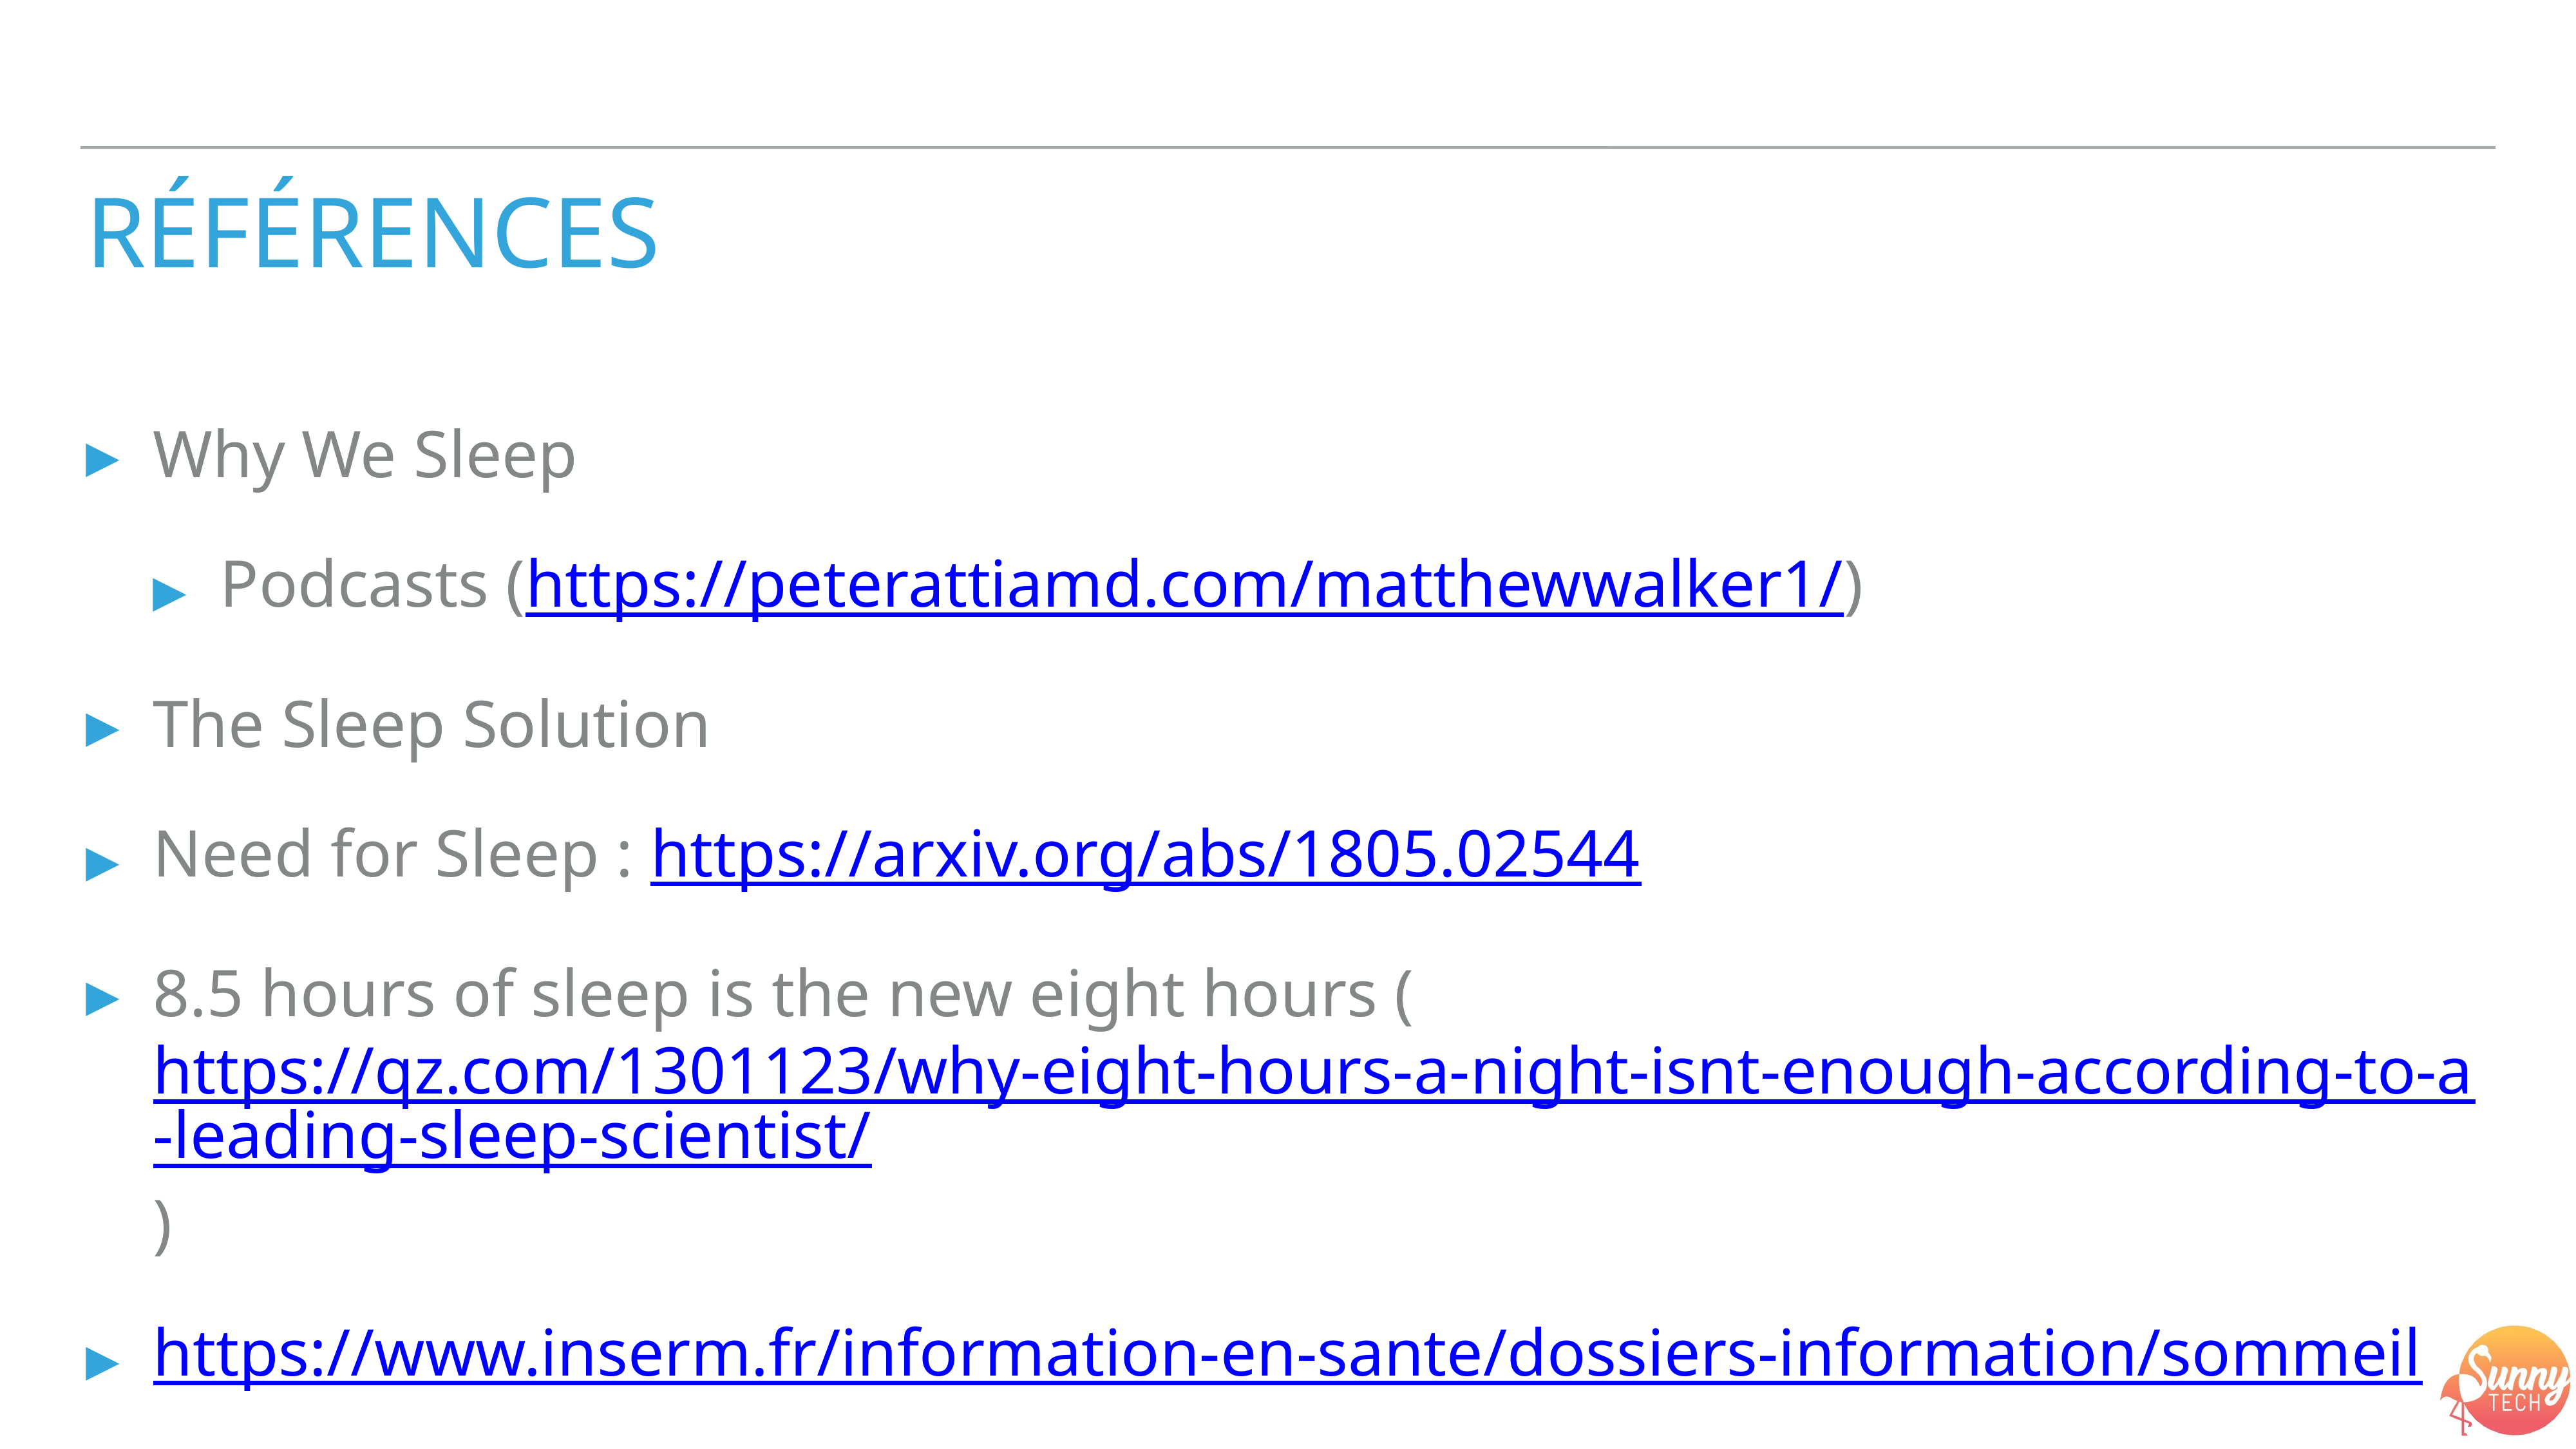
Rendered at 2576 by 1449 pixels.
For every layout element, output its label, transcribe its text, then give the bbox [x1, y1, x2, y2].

picture [2440, 1313, 2575, 1448]
title Références [80, 187, 2496, 296]
list Why We Sleep Podcasts (https://peterattiamd.com/matthewwalker1/) The Sleep Solution Need for Sleep : https://arxiv.org/abs/1805.02544 8.5 hours of sleep is the new eight hours (https://qz.com/1301123/why-eight-hours-a-night-isnt-enough-according-to-a-leading-sleep-scientist/) https://www.inserm.fr/information-en-sante/dossiers-information/sommeil [80, 407, 2496, 1316]
